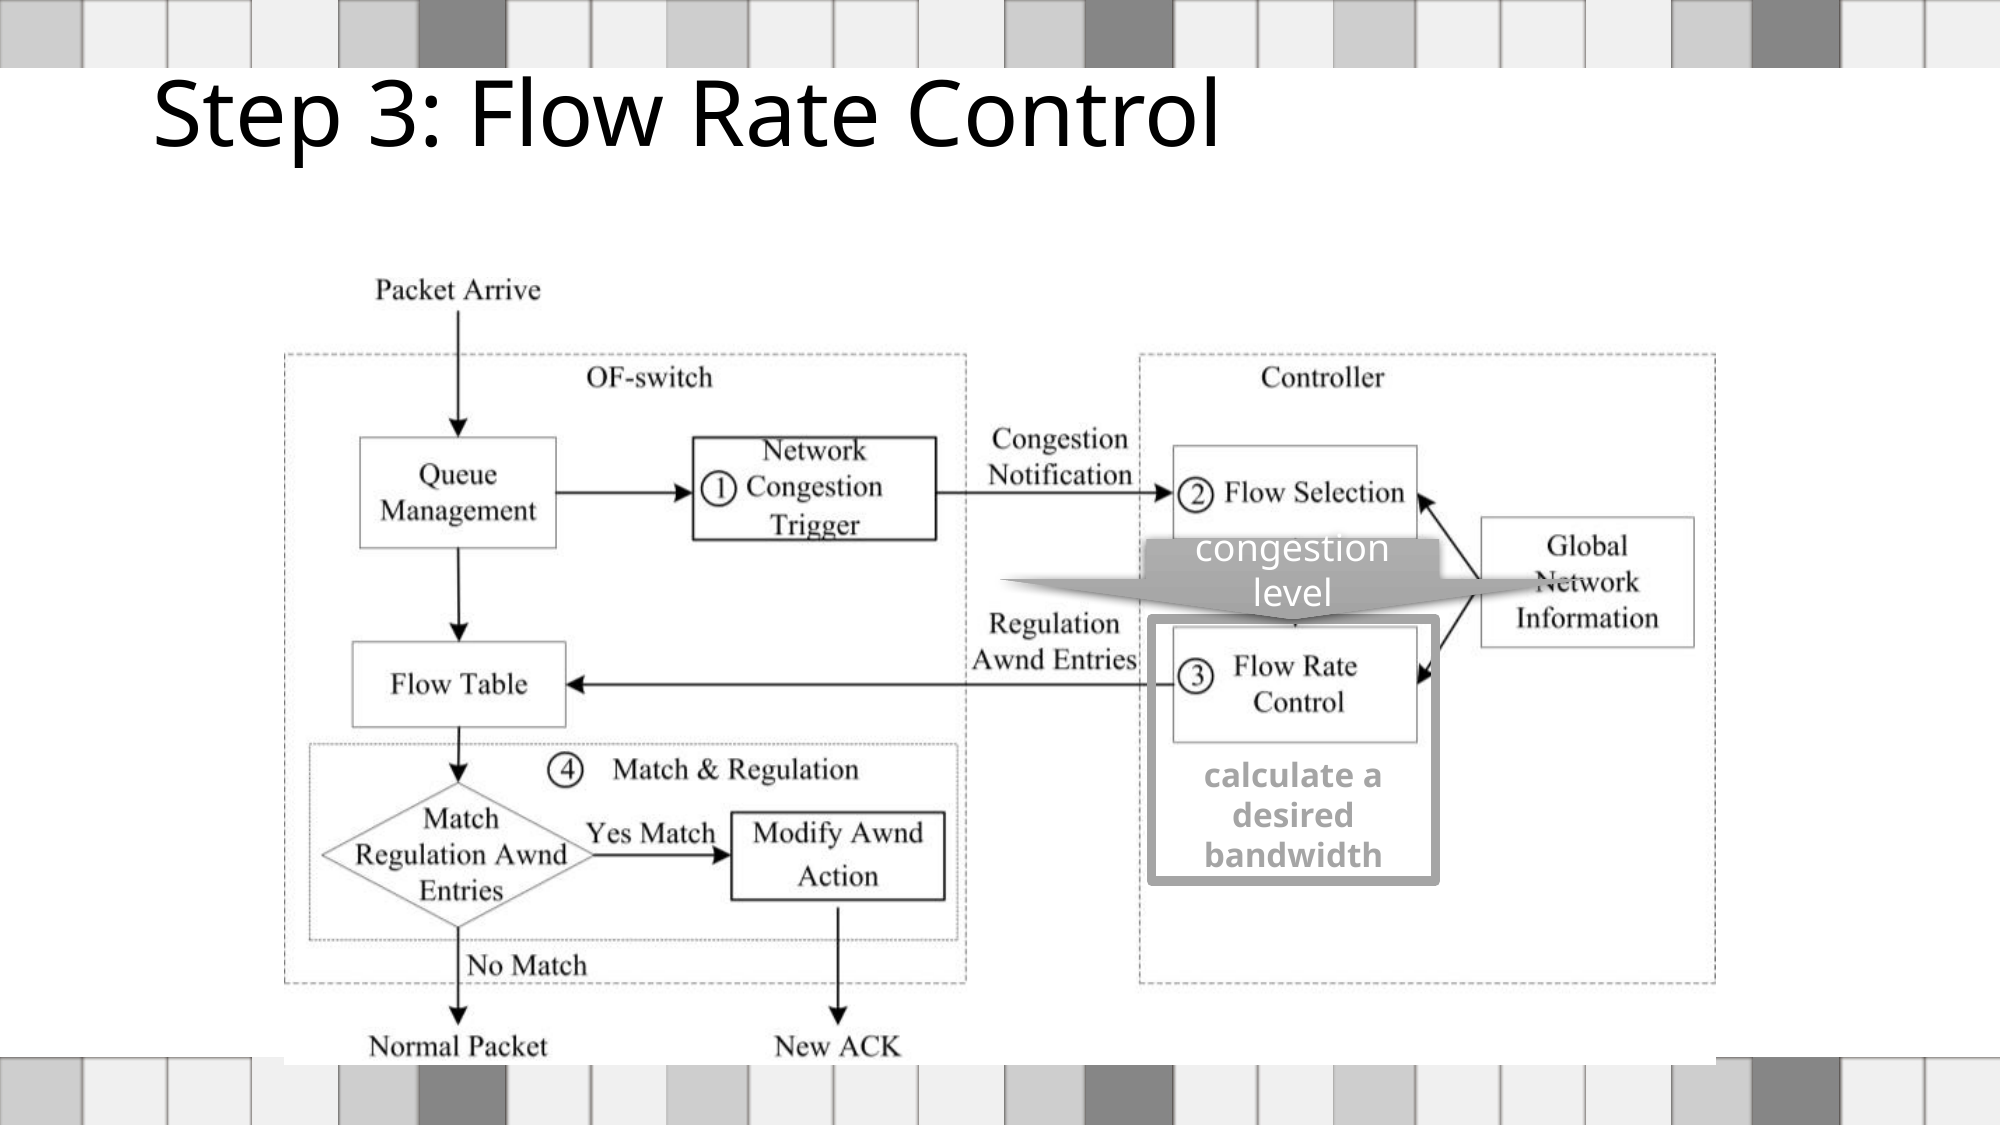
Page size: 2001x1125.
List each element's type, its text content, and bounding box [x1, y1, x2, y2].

picture [0, 1057, 2000, 1125]
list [284, 277, 1716, 1066]
title Step 3: Flow Rate Control [137, 59, 1863, 278]
picture [0, 0, 2000, 68]
